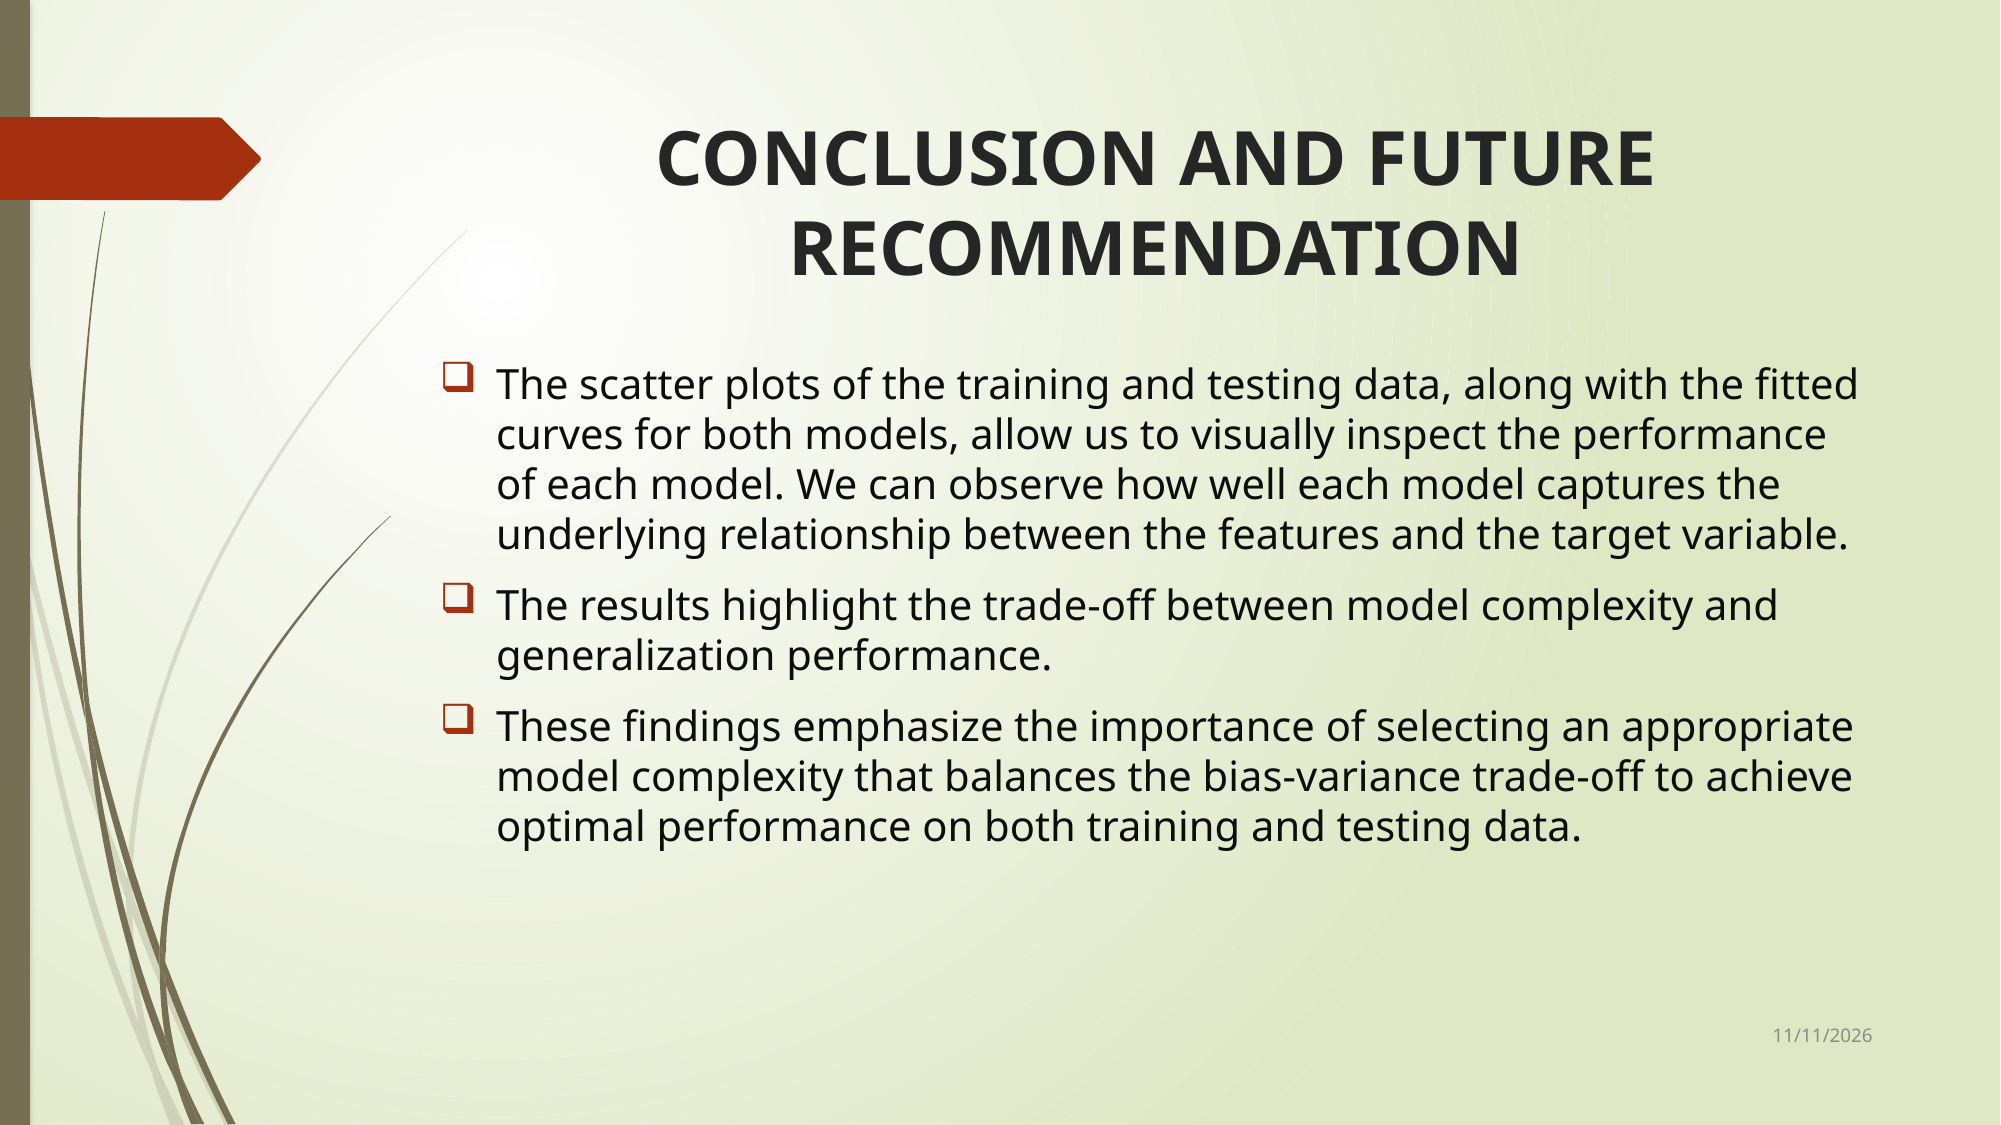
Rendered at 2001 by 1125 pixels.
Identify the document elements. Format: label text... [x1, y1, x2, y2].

title CONCLUSION AND FUTURE RECOMMENDATION [425, 102, 1888, 313]
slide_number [1699, 1005, 1888, 1067]
list The scatter plots of the training and testing data, along with the fitted curves for both models, allow us to visually inspect the performance of each model. We can observe how well each model captures the underlying relationship between the features and the target variable. The results highlight the trade-off between model complexity and generalization performance. These findings emphasize the importance of selecting an appropriate model complexity that balances the bias-variance trade-off to achieve optimal performance on both training and testing data. [424, 350, 1888, 970]
